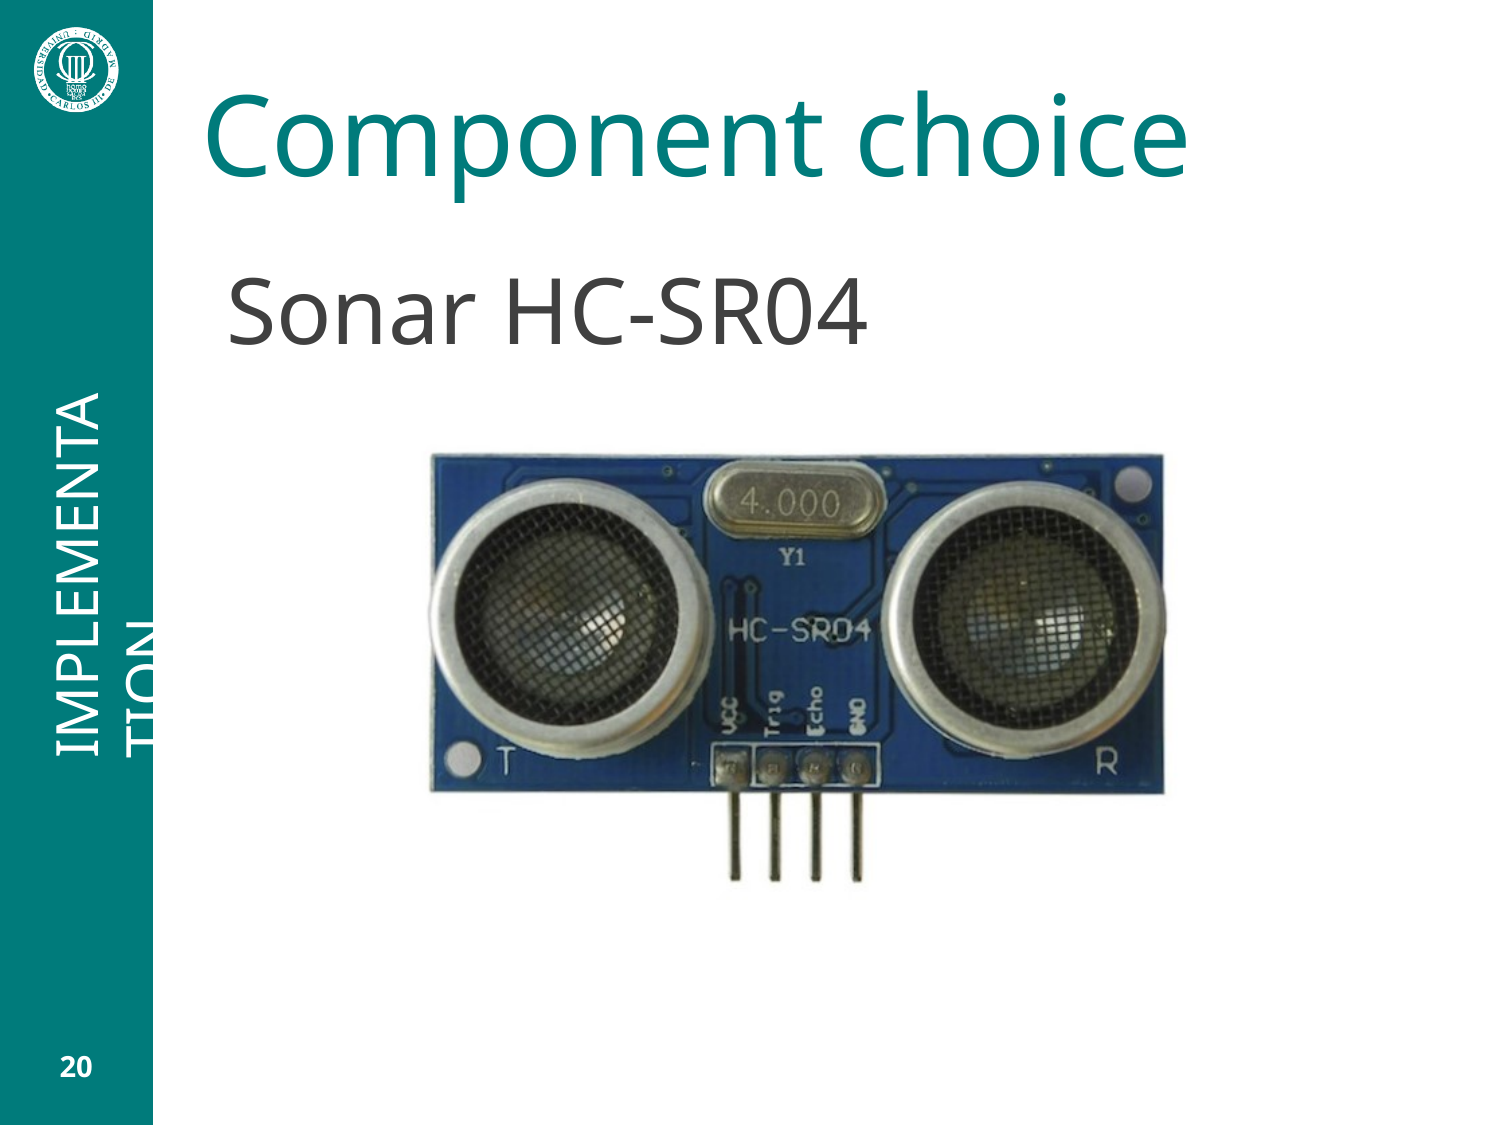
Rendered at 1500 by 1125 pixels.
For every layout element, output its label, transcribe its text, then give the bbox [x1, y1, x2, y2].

text_box [0, 0, 154, 1125]
slide_number 20 [42, 1038, 110, 1099]
text_box Implementation [33, 351, 188, 774]
picture [31, 24, 122, 115]
text_box Component choice [186, 56, 1481, 206]
picture [404, 430, 1198, 900]
text_box Sonar HC-SR04 [211, 190, 1456, 370]
